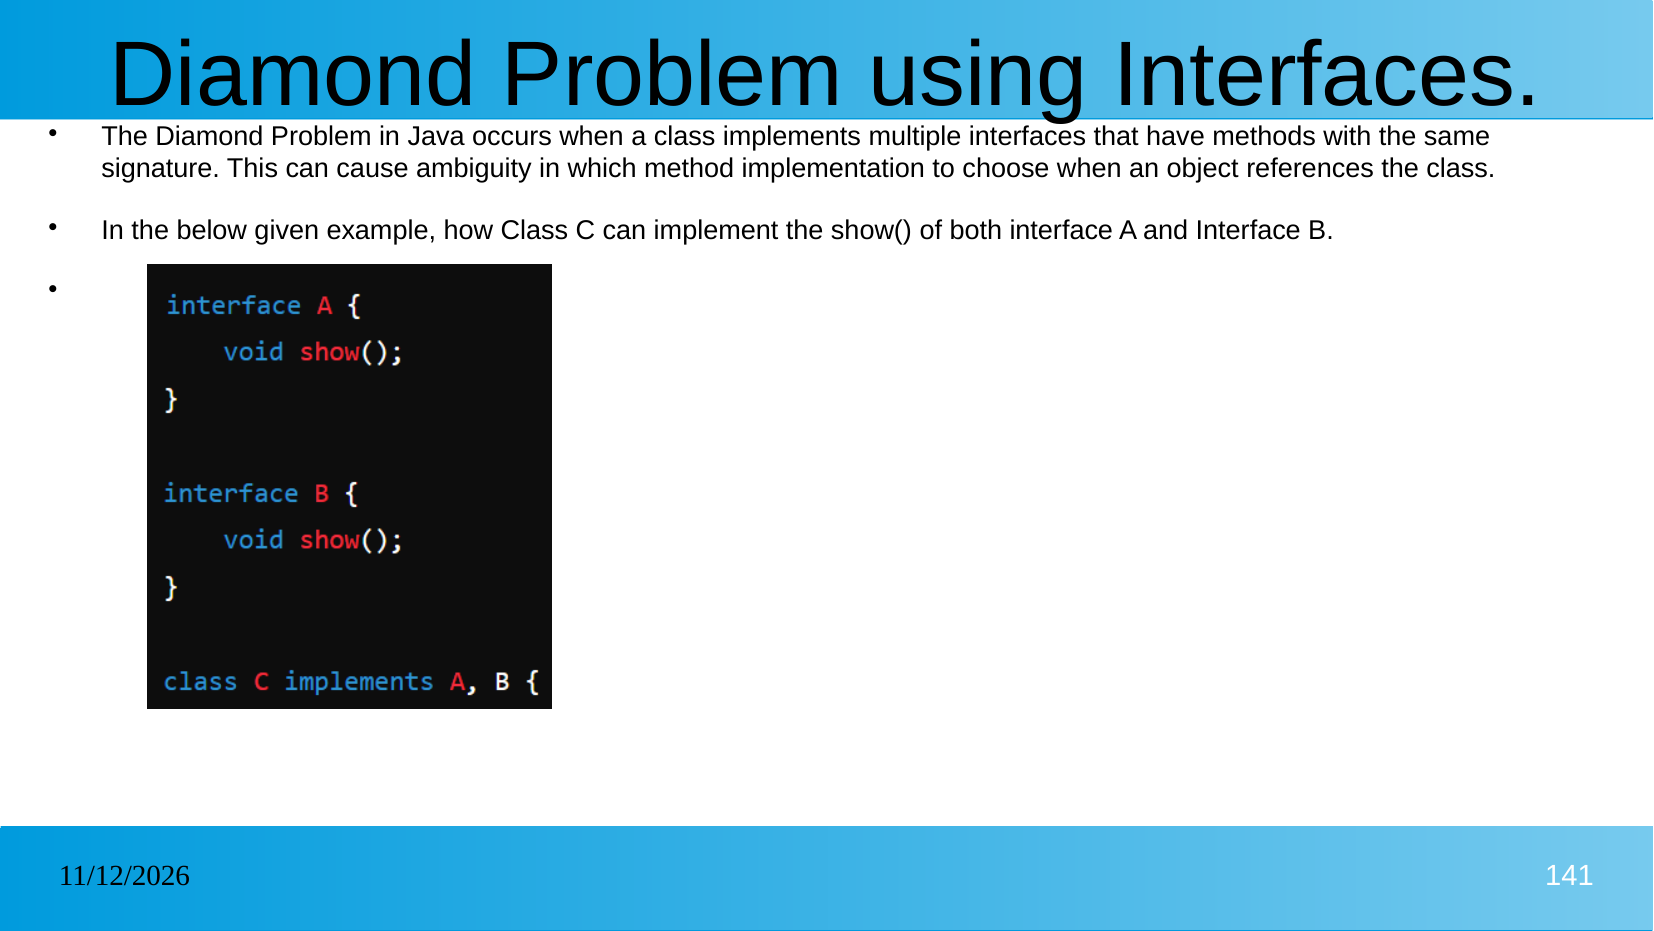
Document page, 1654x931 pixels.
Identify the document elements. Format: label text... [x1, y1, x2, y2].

slide_number 141 [1210, 856, 1594, 915]
picture [147, 264, 552, 709]
title Diamond Problem using Interfaces. [59, 29, 1594, 108]
list The Diamond Problem in Java occurs when a class implements multiple interfaces that have methods with the same signature. This can cause ambiguity in which method implementation to choose when an object references the class. In the below given example, how Class C can implement the show() of both interface A and Interface B. [30, 118, 1566, 841]
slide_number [59, 856, 443, 915]
